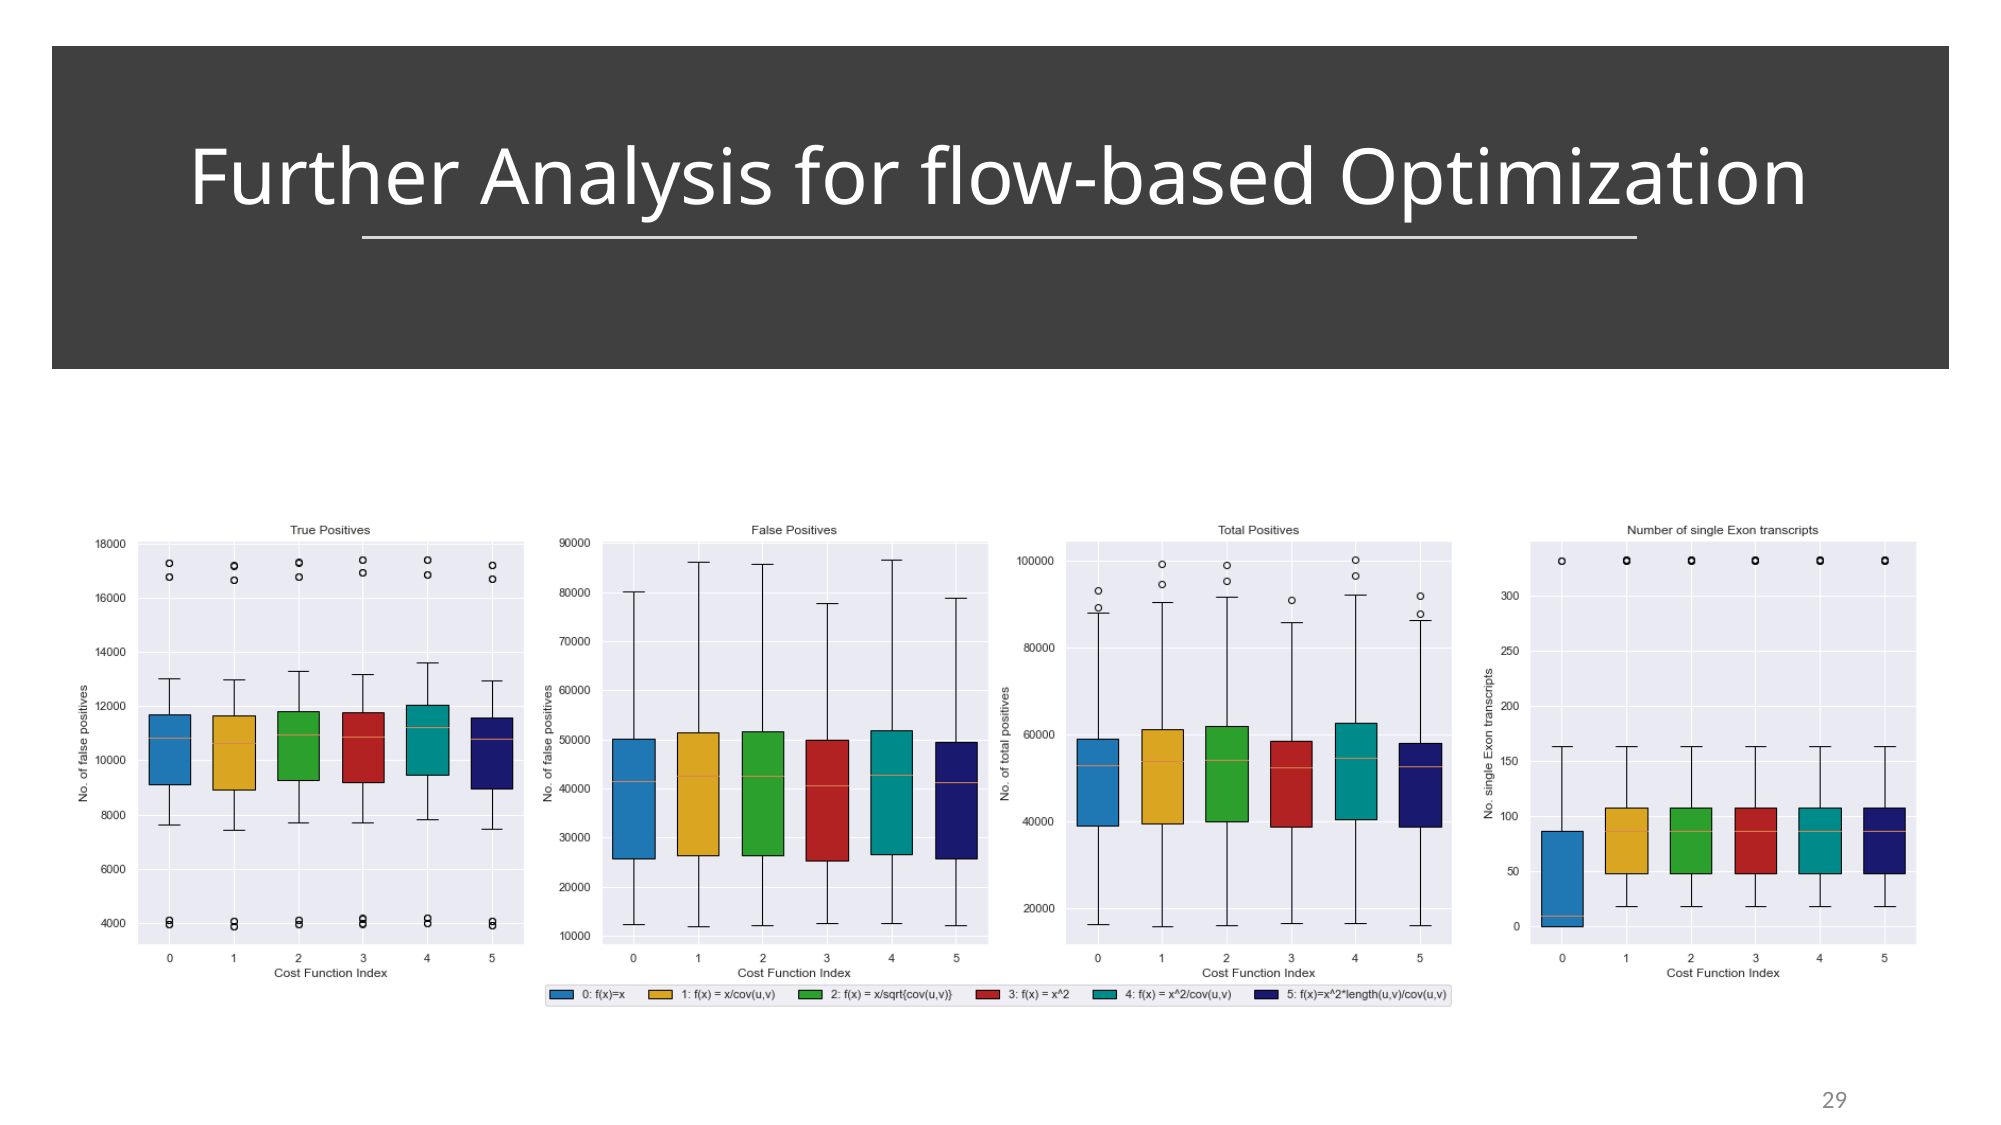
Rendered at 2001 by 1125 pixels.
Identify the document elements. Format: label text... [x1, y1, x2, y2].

slide_number 29 [1412, 1069, 1863, 1125]
text_box [61, 55, 1939, 360]
title Further Analysis for flow-based Optimization [86, 76, 1914, 230]
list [61, 477, 1925, 1011]
